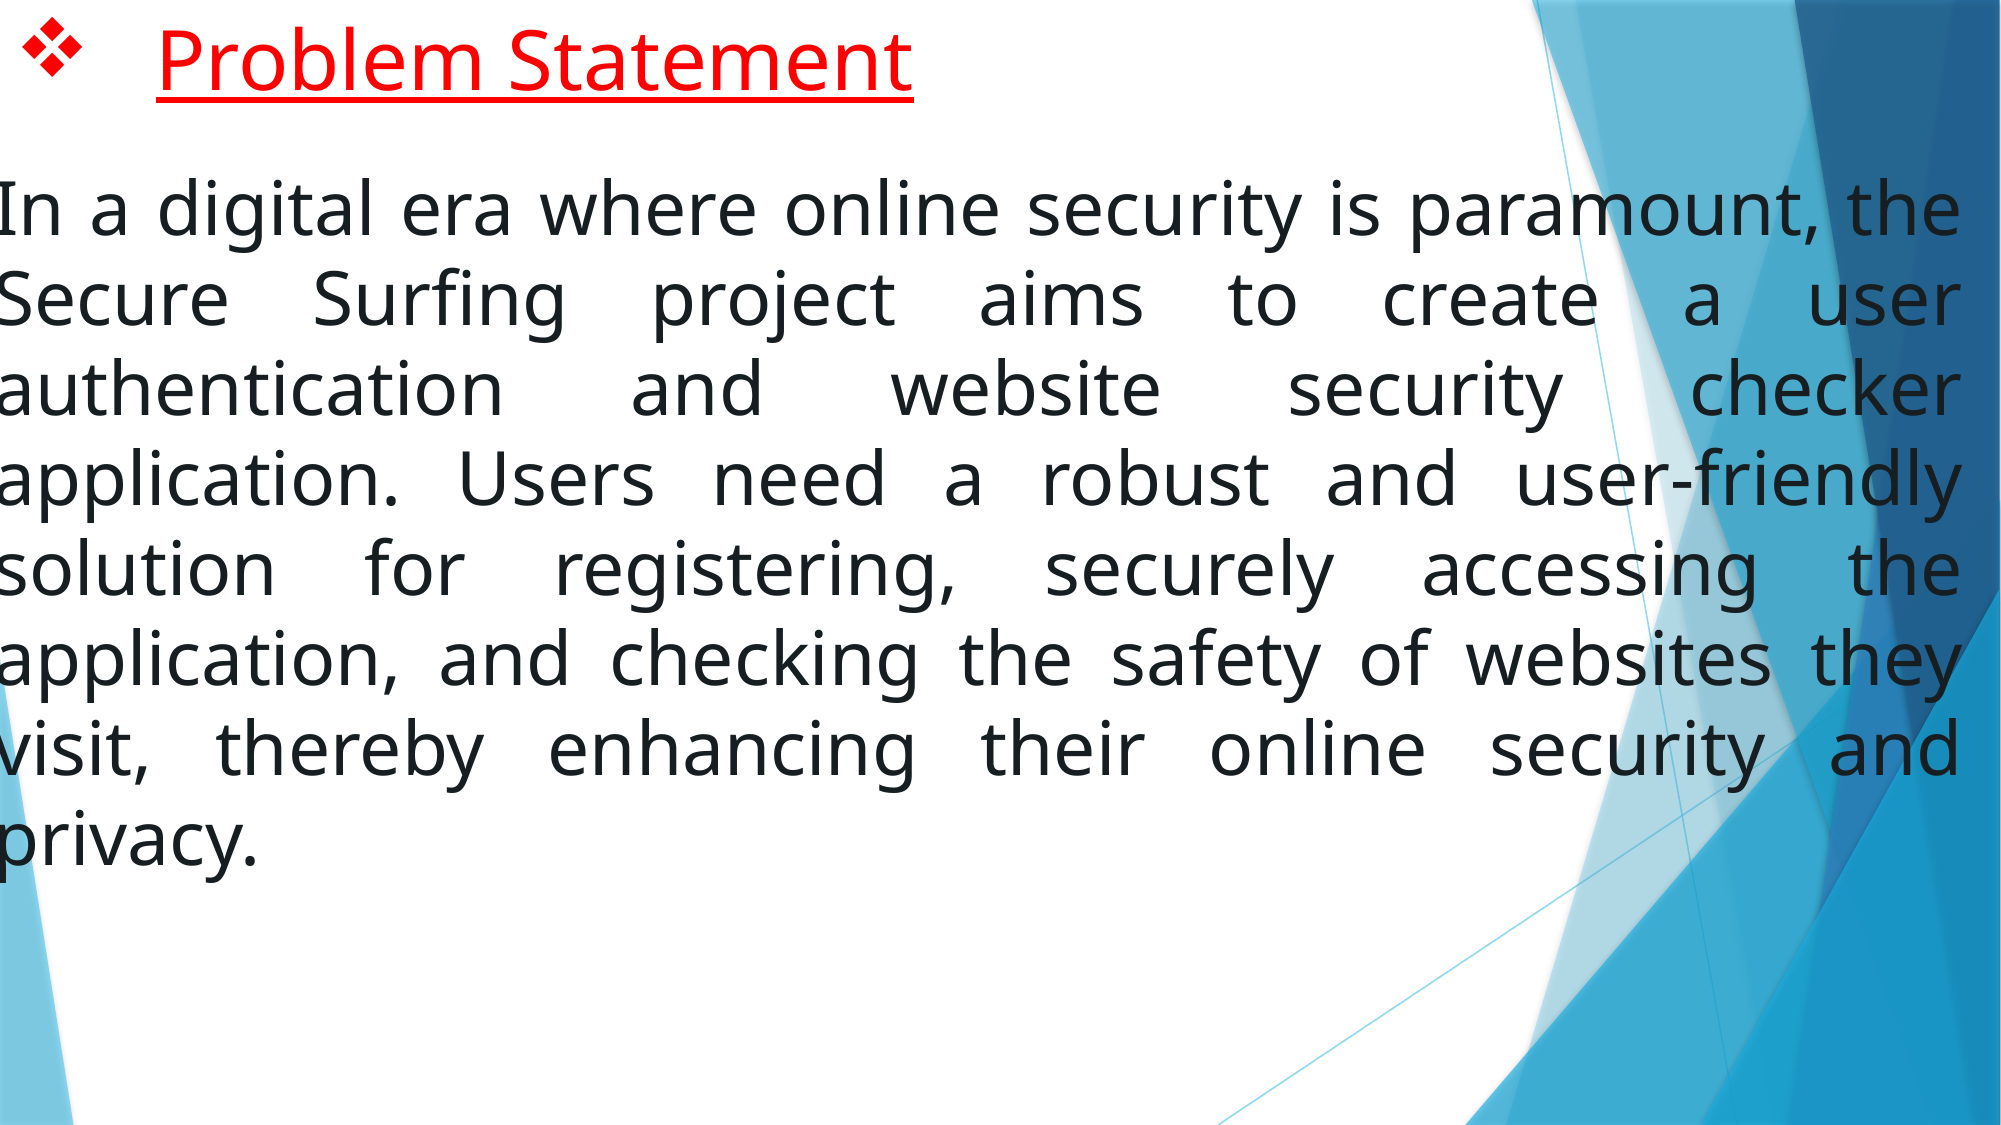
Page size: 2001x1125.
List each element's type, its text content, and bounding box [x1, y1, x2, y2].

text_box In a digital era where online security is paramount, the Secure Surfing project aims to create a user authentication and website security checker application. Users need a robust and user-friendly solution for registering, securely accessing the application, and checking the safety of websites they visit, thereby enhancing their online security and privacy. [0, 153, 1979, 889]
title Problem Statement [0, 0, 1979, 153]
